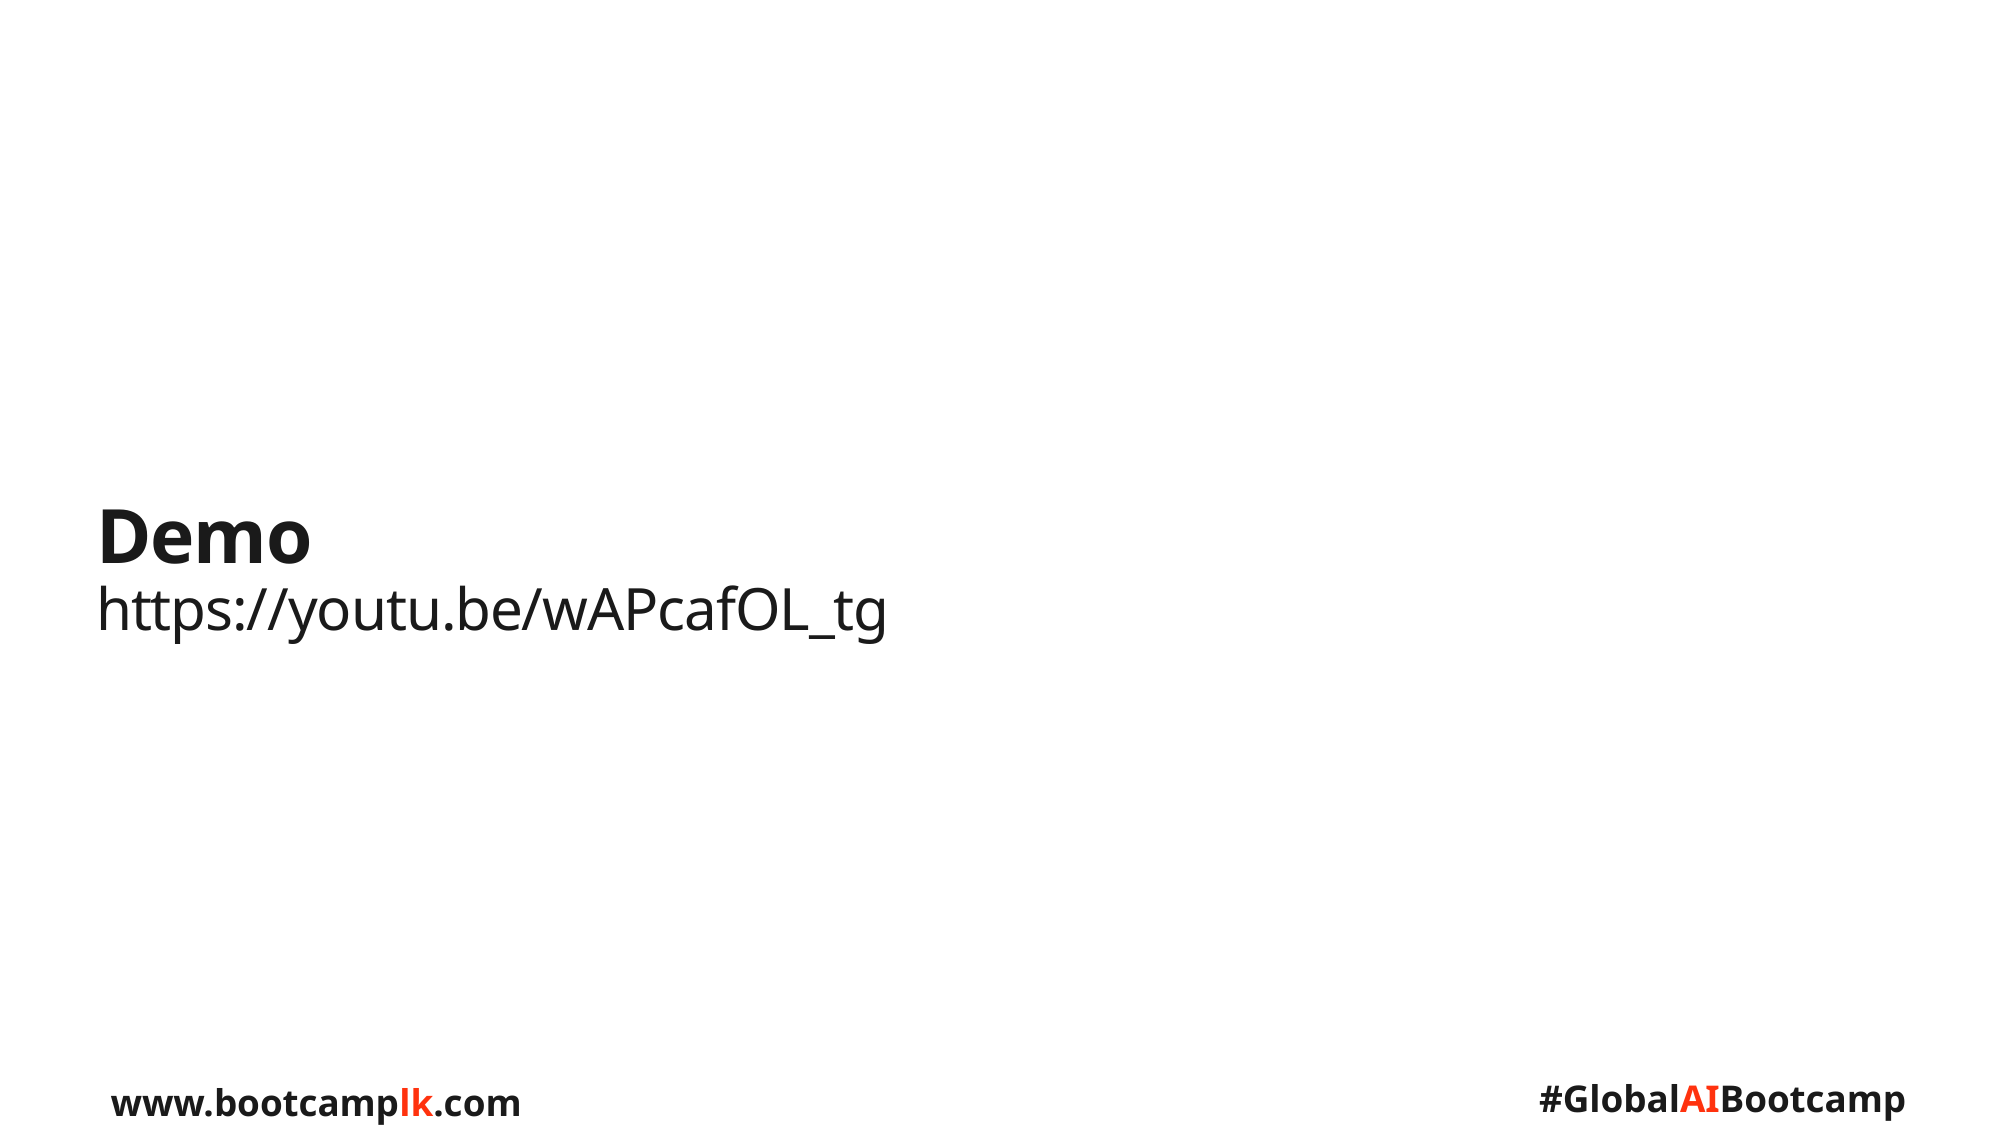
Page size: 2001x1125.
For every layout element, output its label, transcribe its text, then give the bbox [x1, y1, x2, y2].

text_box Demo https://youtu.be/wAPcafOL_tg [95, 498, 1102, 643]
